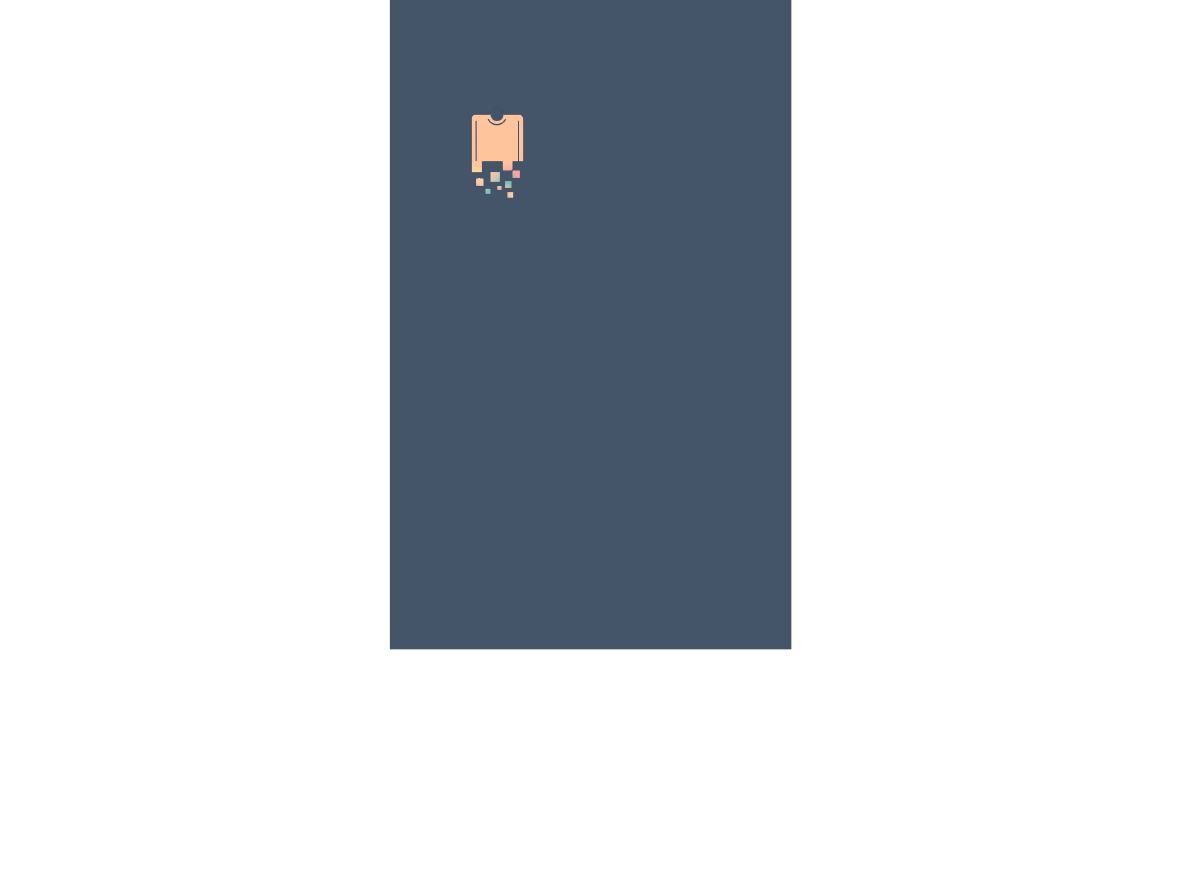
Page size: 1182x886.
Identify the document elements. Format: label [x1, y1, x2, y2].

text_box [389, 0, 792, 651]
picture [471, 101, 533, 208]
